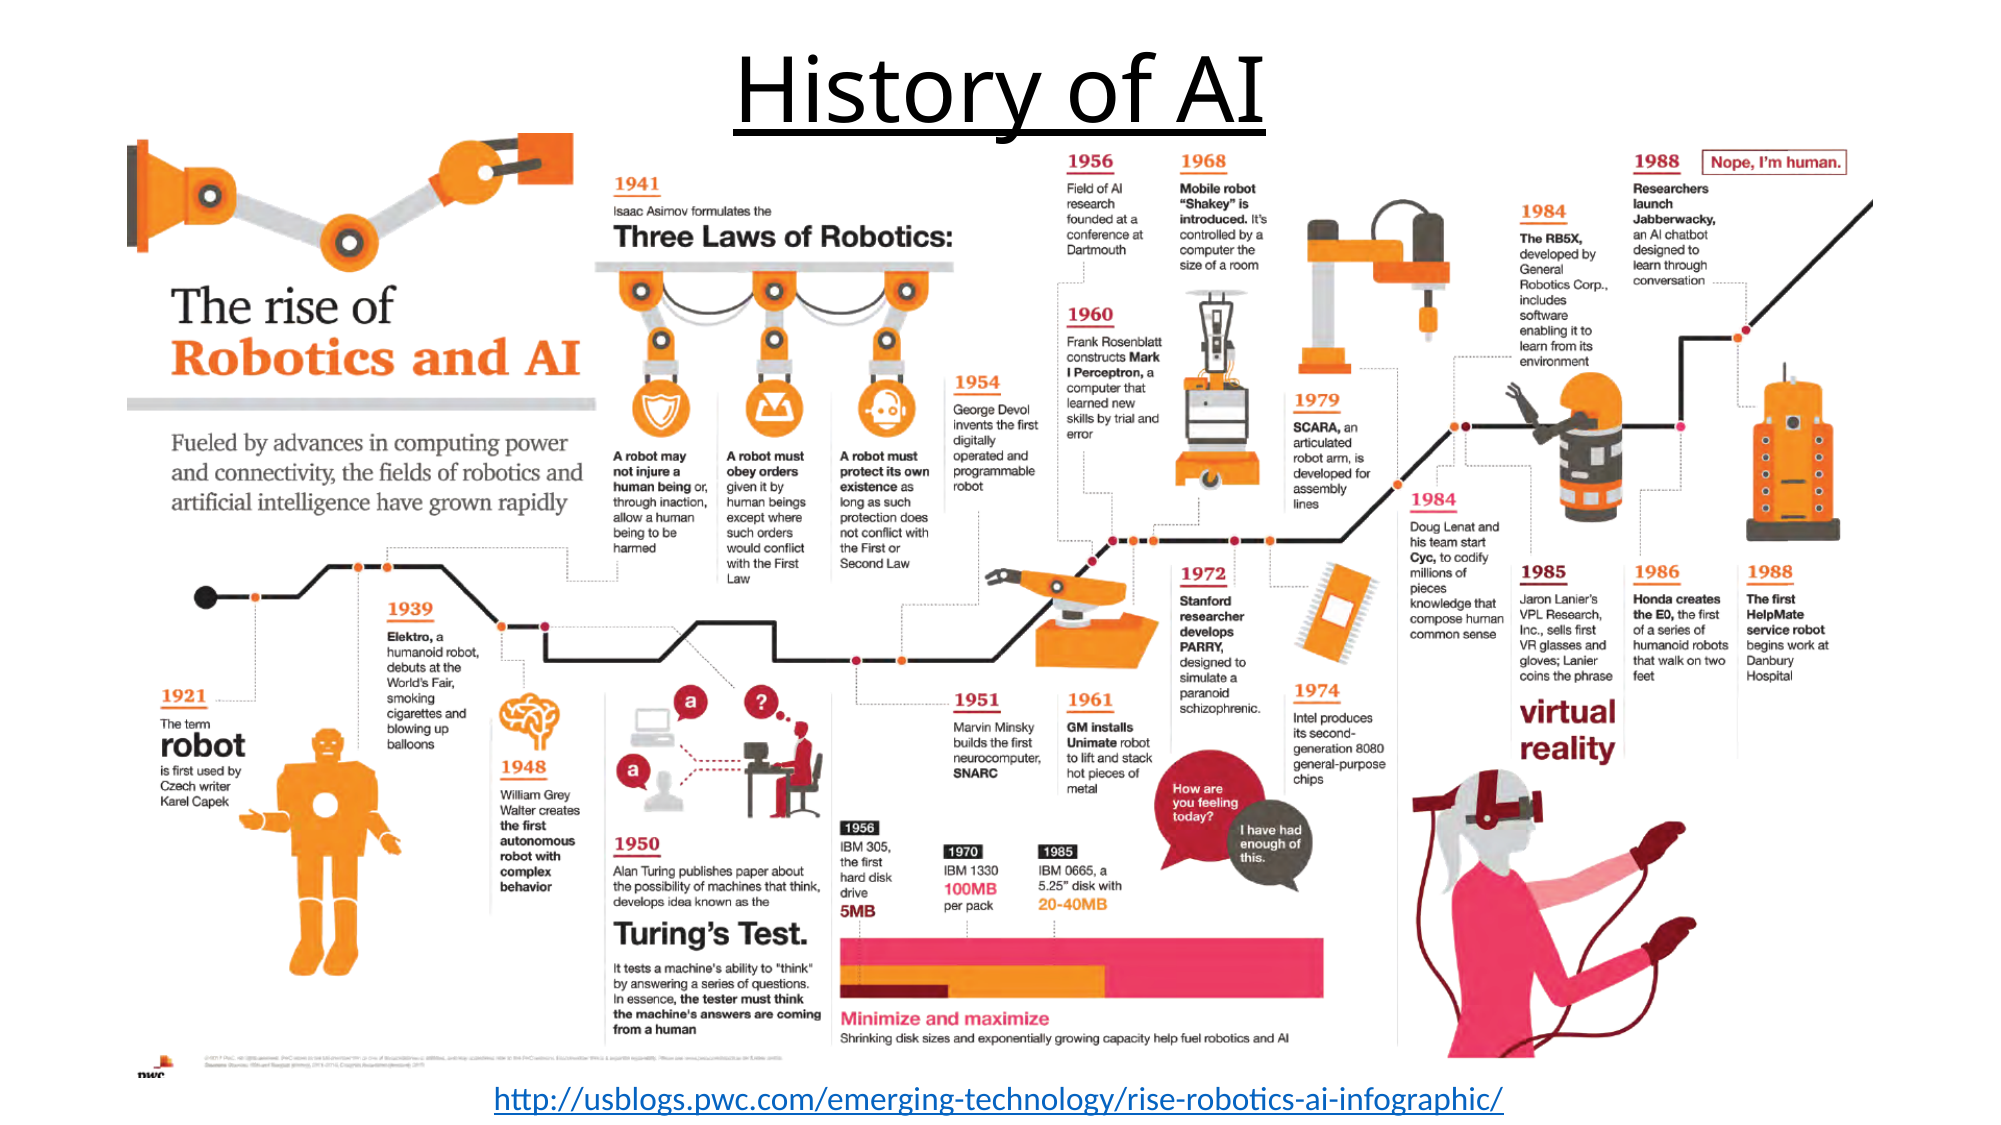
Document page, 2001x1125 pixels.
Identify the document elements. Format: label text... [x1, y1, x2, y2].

text_box http://usblogs.pwc.com/emerging-technology/rise-robotics-ai-infographic/ [478, 1078, 1522, 1125]
title History of AI [137, 15, 1863, 133]
picture [127, 133, 1873, 1078]
